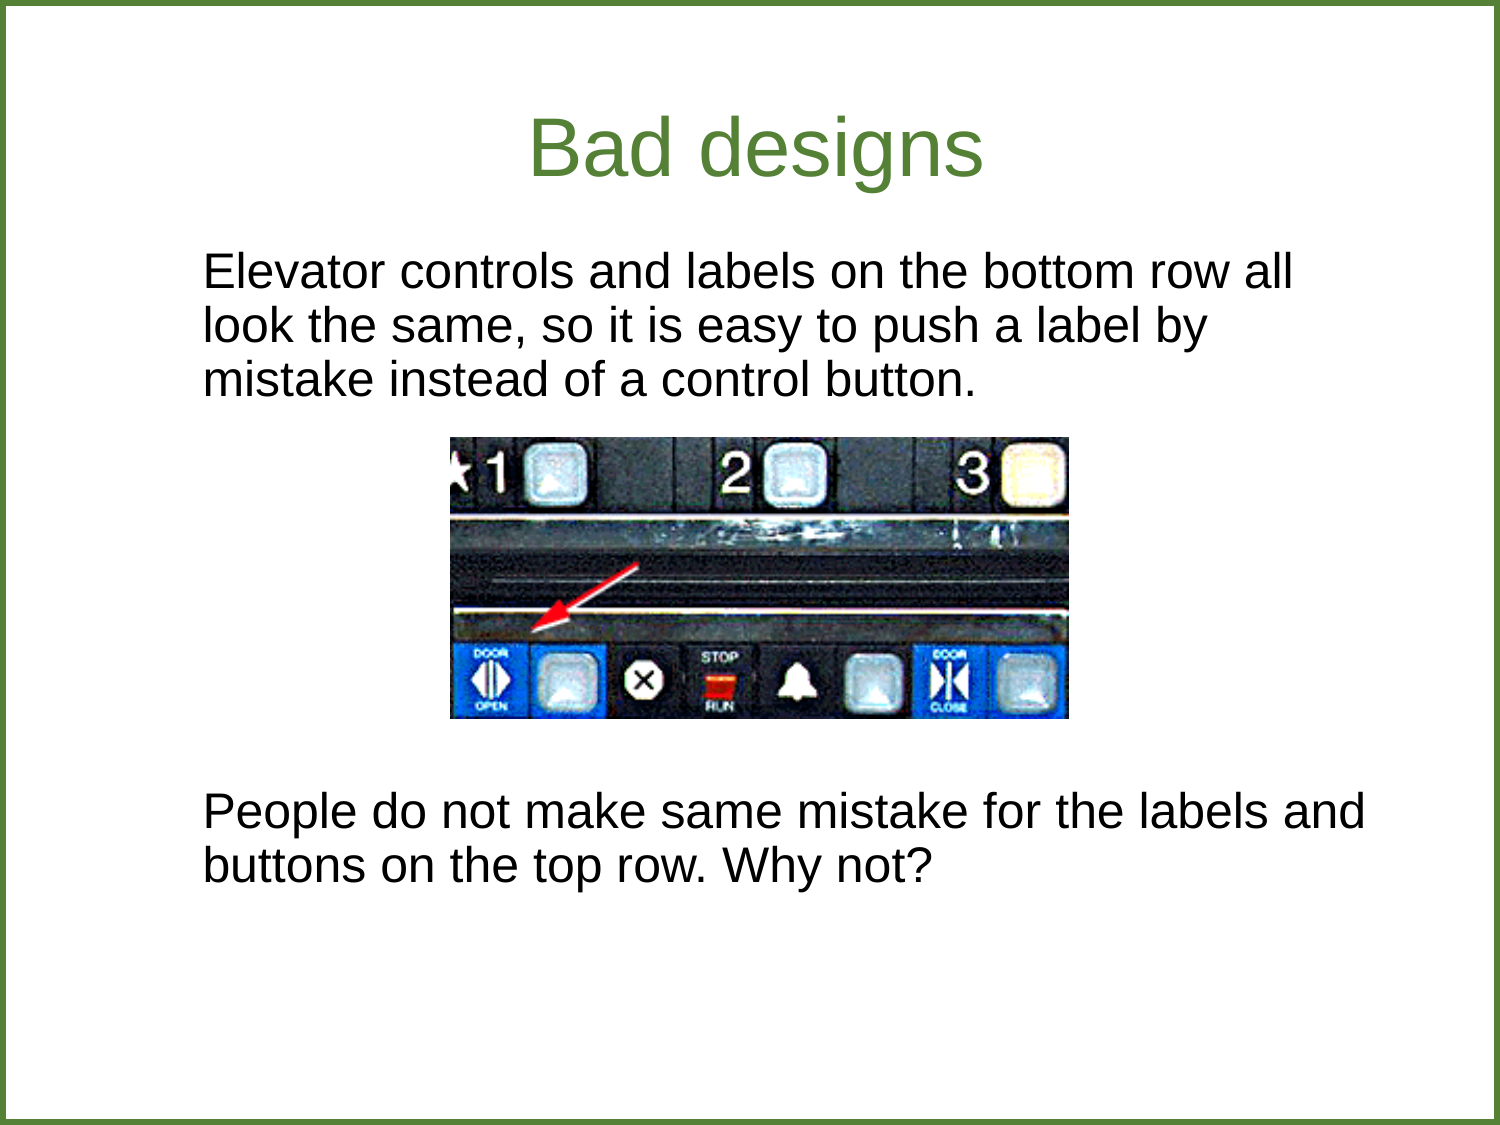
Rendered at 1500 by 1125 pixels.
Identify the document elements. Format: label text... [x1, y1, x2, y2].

title Bad designs [50, 50, 1463, 250]
picture [449, 437, 1069, 719]
list Elevator controls and labels on the bottom row all look the same, so it is easy to push a label by mistake instead of a control button. People do not make same mistake for the labels and buttons on the top row. Why not? [112, 237, 1388, 913]
